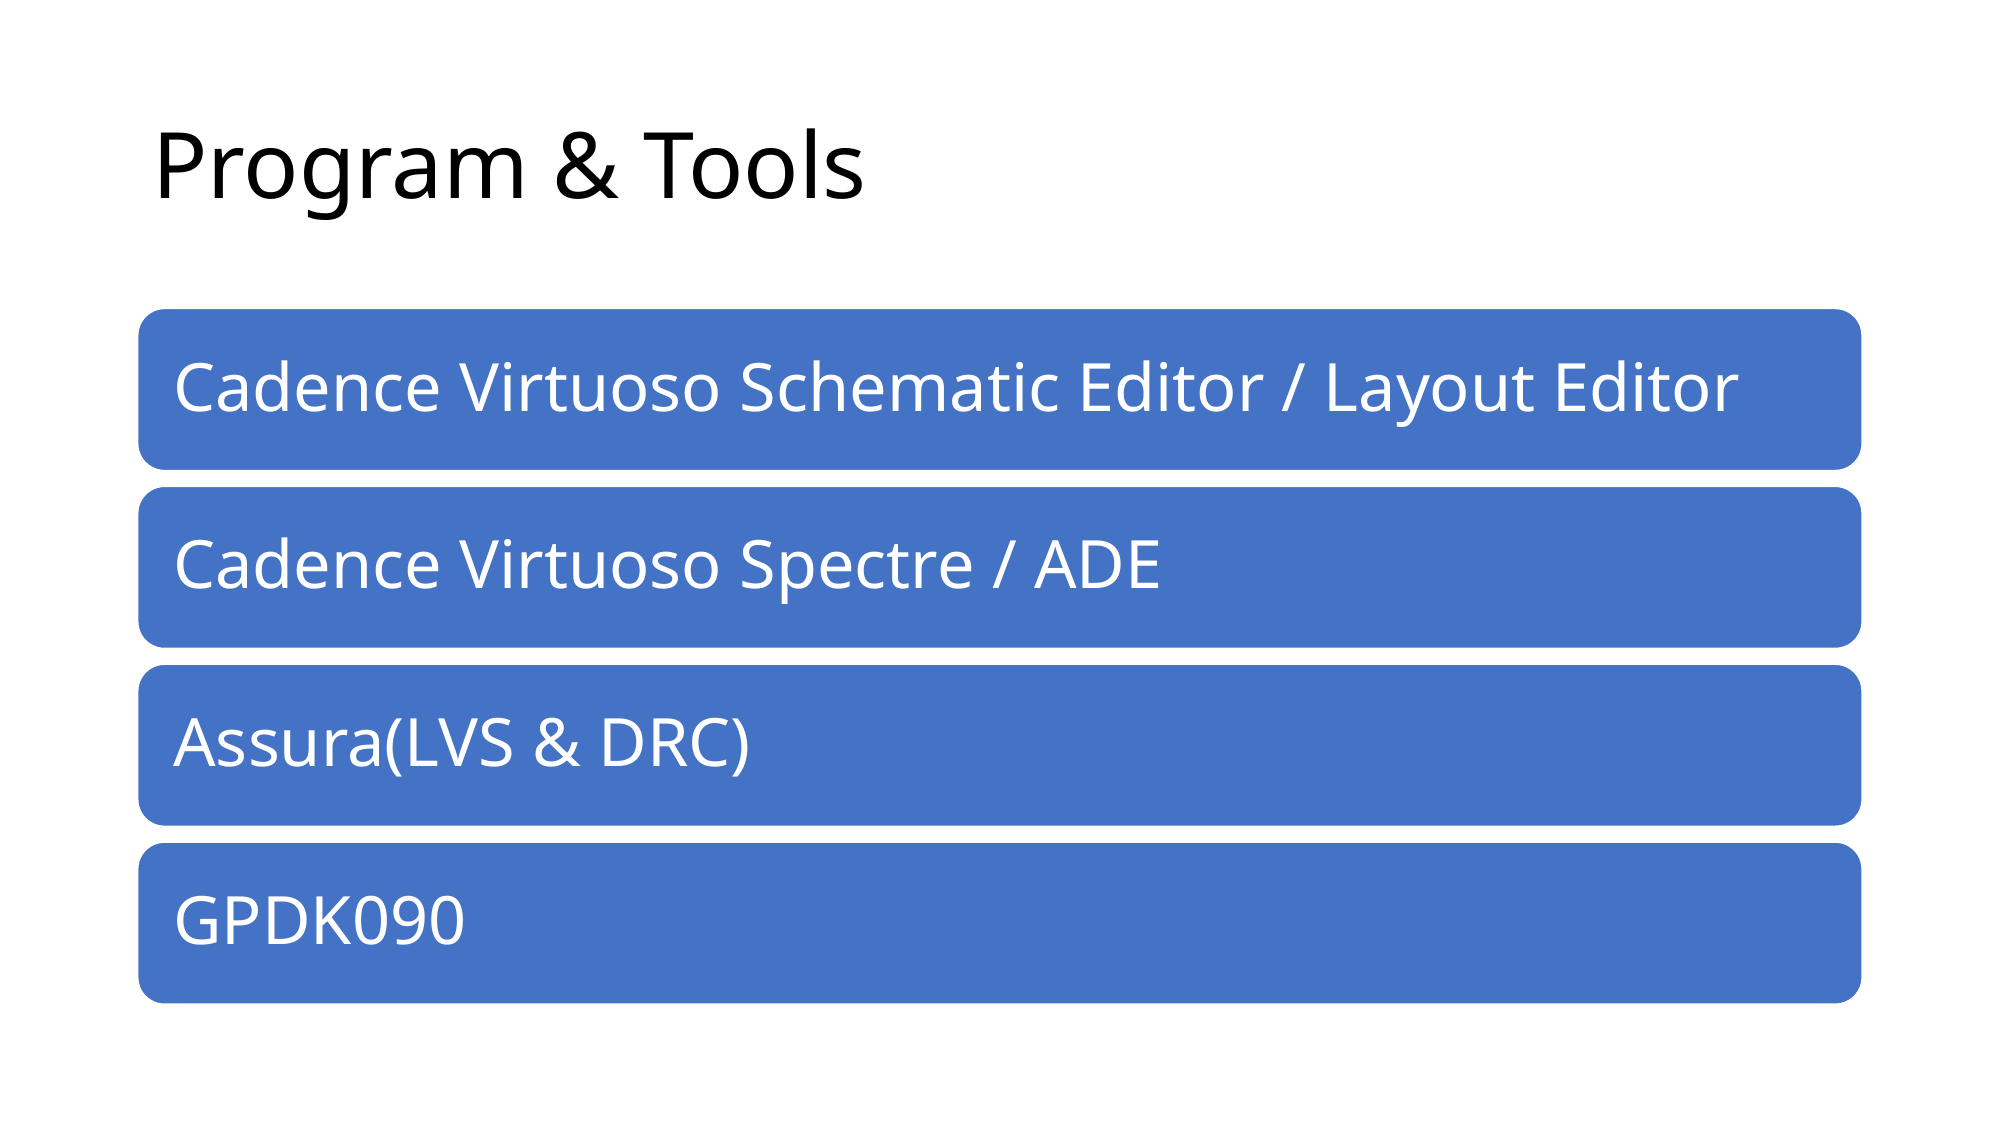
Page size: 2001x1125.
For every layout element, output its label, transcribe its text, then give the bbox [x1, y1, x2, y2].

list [137, 299, 1863, 1014]
title Program & Tools [137, 59, 1863, 278]
